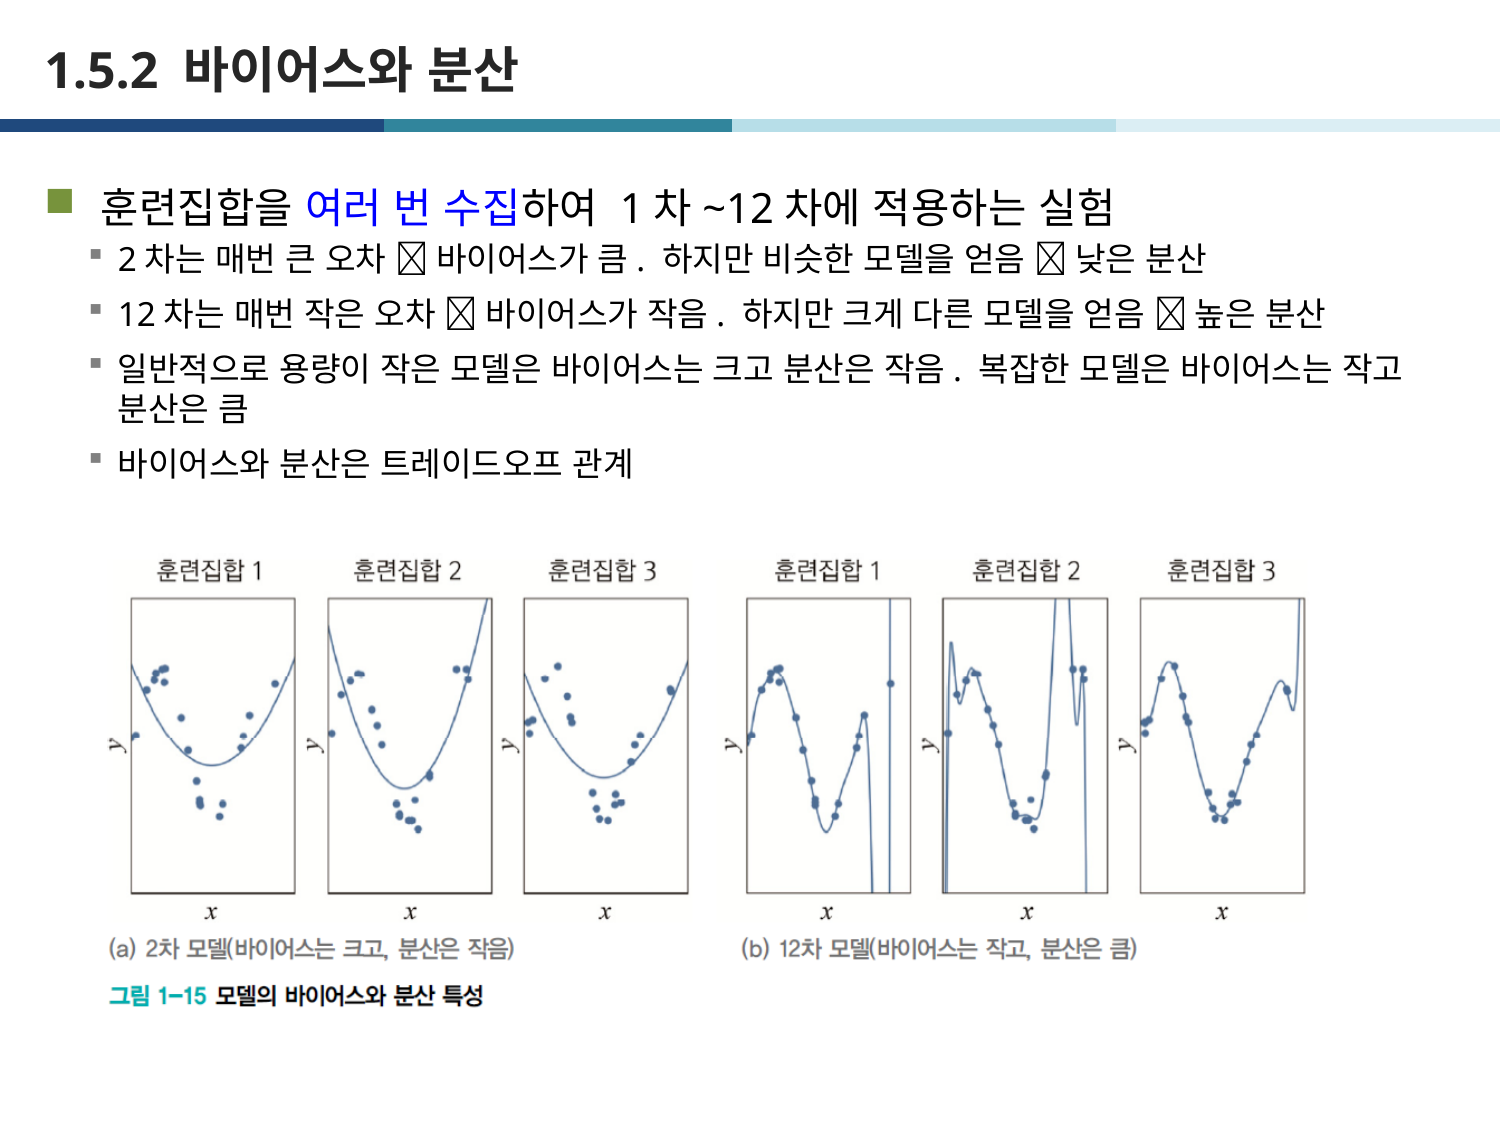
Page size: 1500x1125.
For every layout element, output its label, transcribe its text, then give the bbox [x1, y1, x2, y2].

title 1.5.2 바이어스와 분산 [29, 23, 1270, 114]
picture [105, 550, 1310, 1012]
list 훈련집합을 여러 번 수집하여 1차~12차에 적용하는 실험 2차는 매번 큰 오차  바이어스가 큼. 하지만 비슷한 모델을 얻음  낮은 분산 12차는 매번 작은 오차  바이어스가 작음. 하지만 크게 다른 모델을 얻음  높은 분산 일반적으로 용량이 작은 모델은 바이어스는 크고 분산은 작음. 복잡한 모델은 바이어스는 작고 분산은 큼 바이어스와 분산은 트레이드오프 관계 [29, 148, 1471, 1083]
